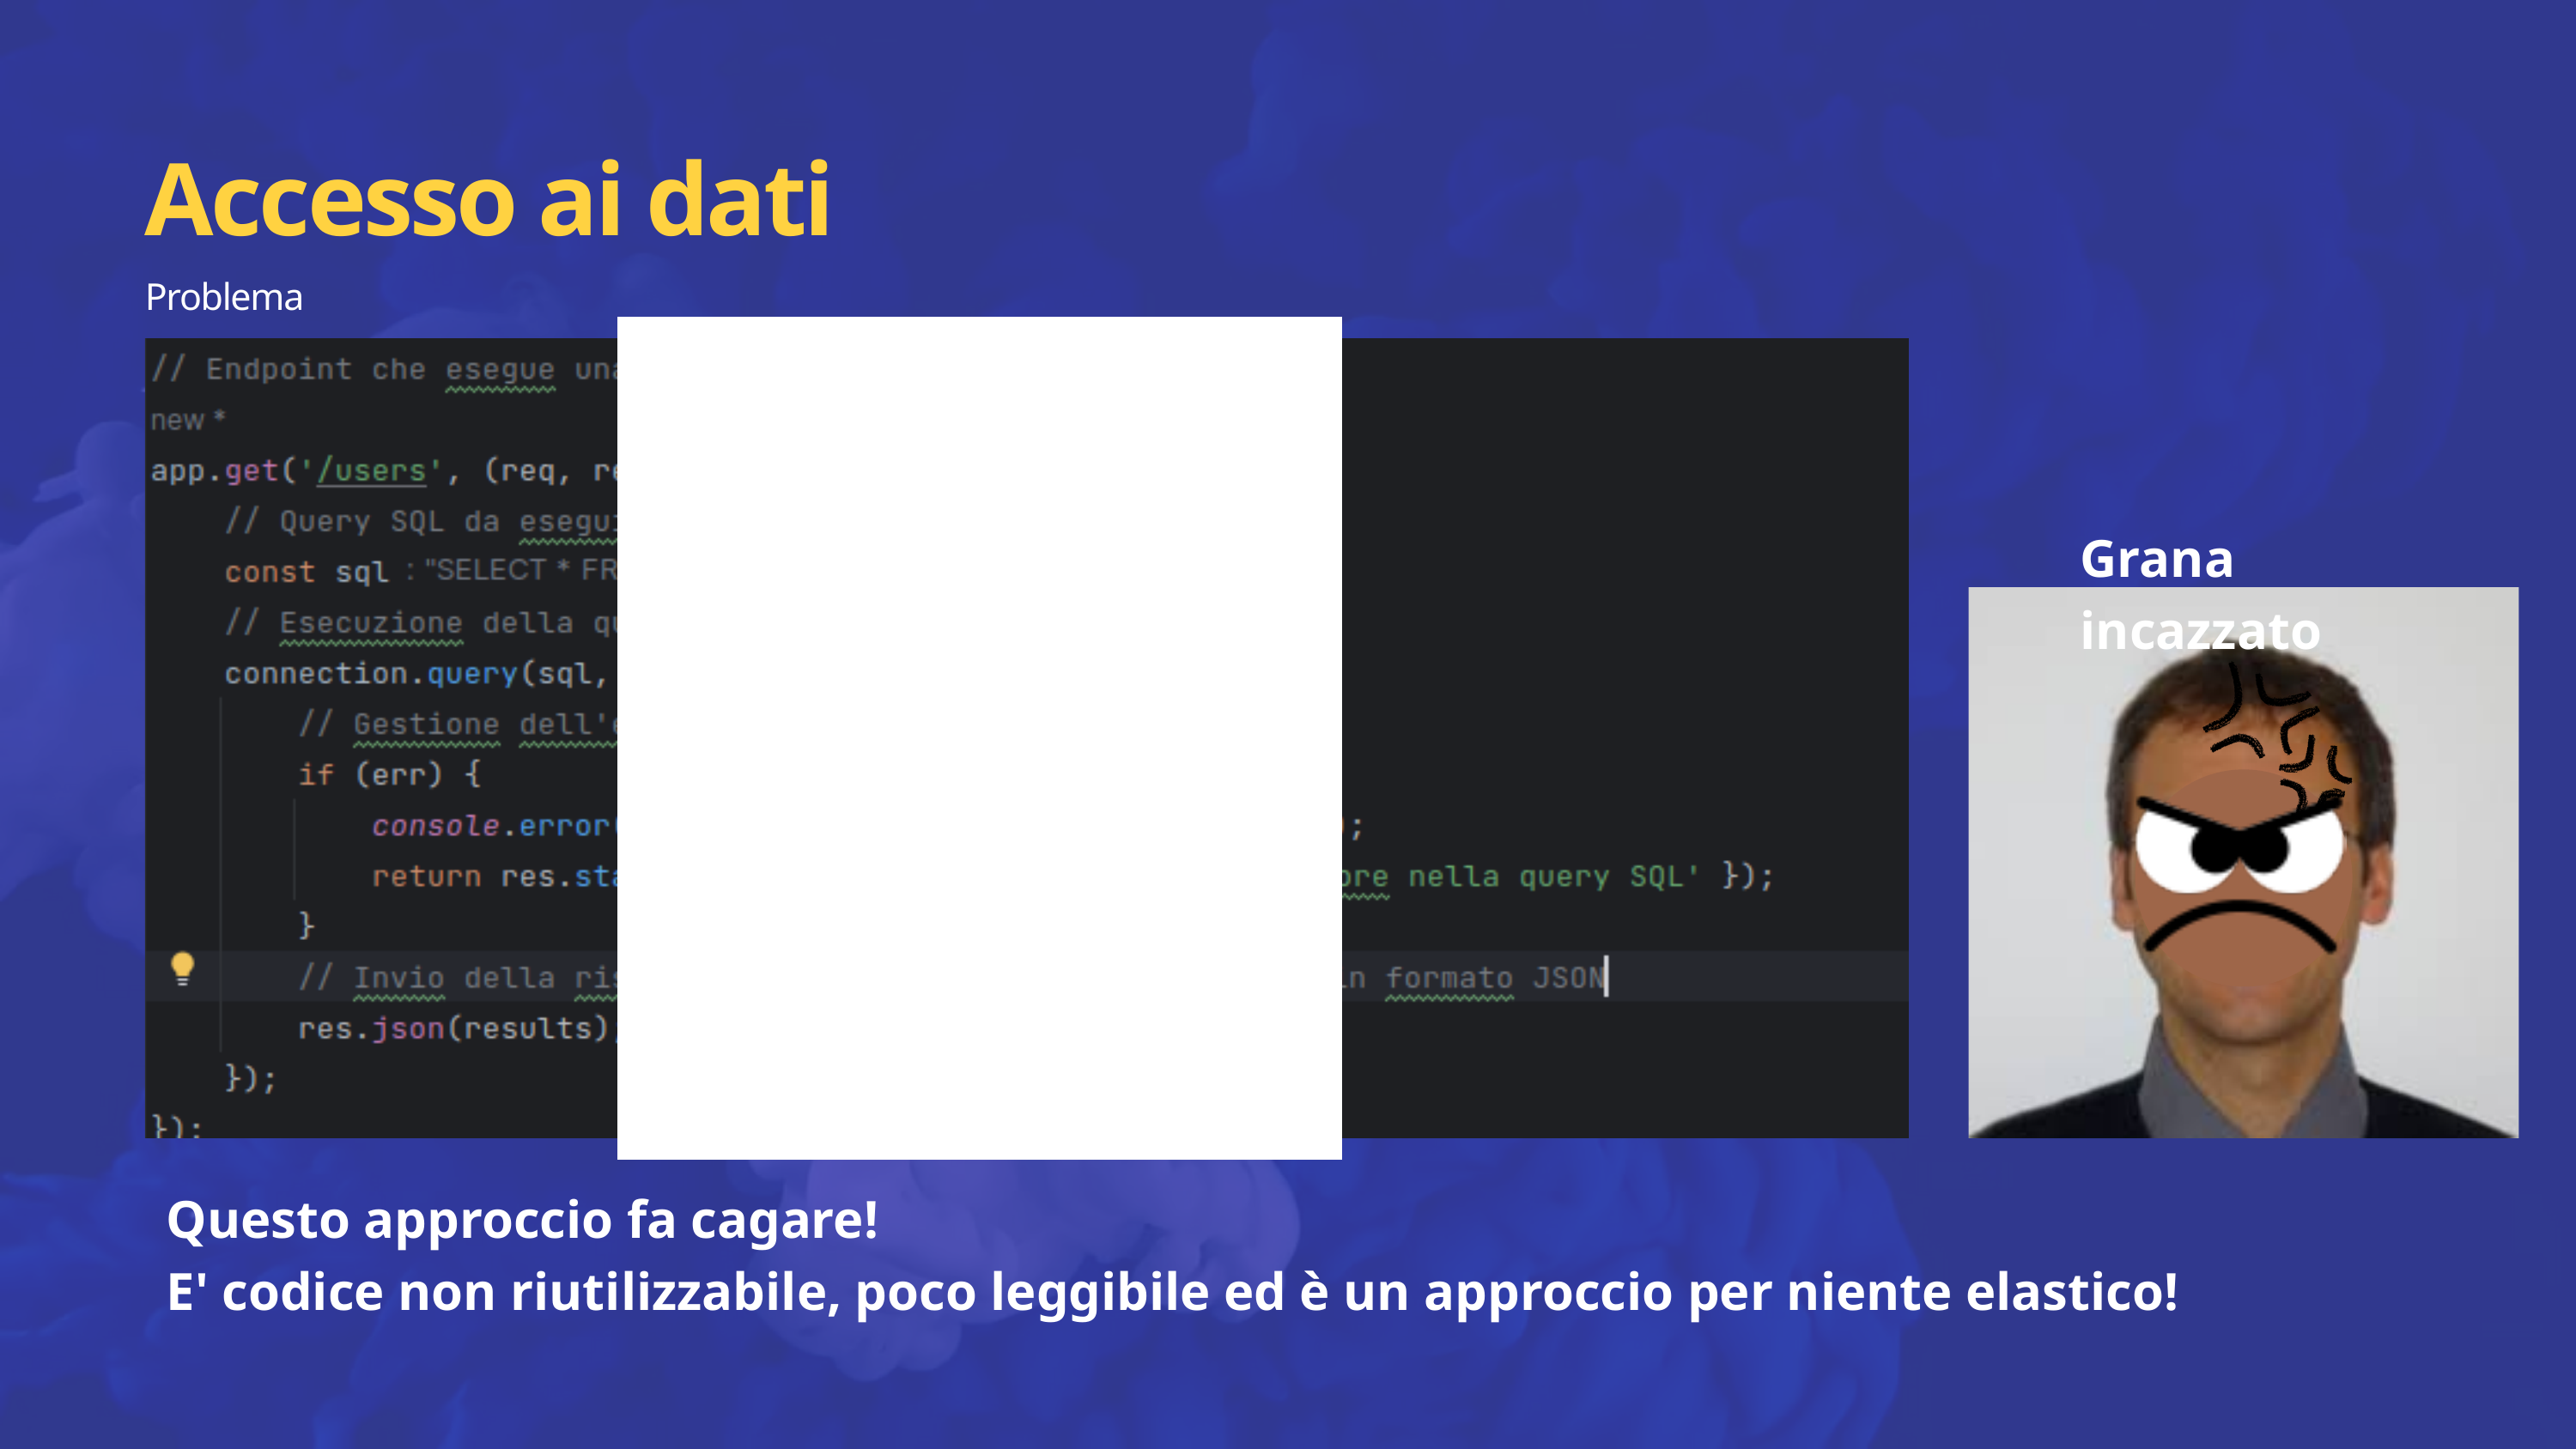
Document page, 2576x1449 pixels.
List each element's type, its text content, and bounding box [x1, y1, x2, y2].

text_box [0, 0, 2576, 1449]
text_box [2202, 661, 2353, 768]
text_box [1968, 587, 2519, 1138]
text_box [144, 141, 1206, 311]
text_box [2135, 769, 2353, 987]
text_box [1346, 338, 1910, 1138]
text_box Grana incazzato [2080, 516, 2476, 660]
picture [617, 317, 1343, 1160]
text_box Questo approccio fa cagare! E' codice non riutilizzabile, poco leggibile ed è un approccio per niente elastico! [166, 1176, 2352, 1320]
text_box [144, 338, 613, 1138]
